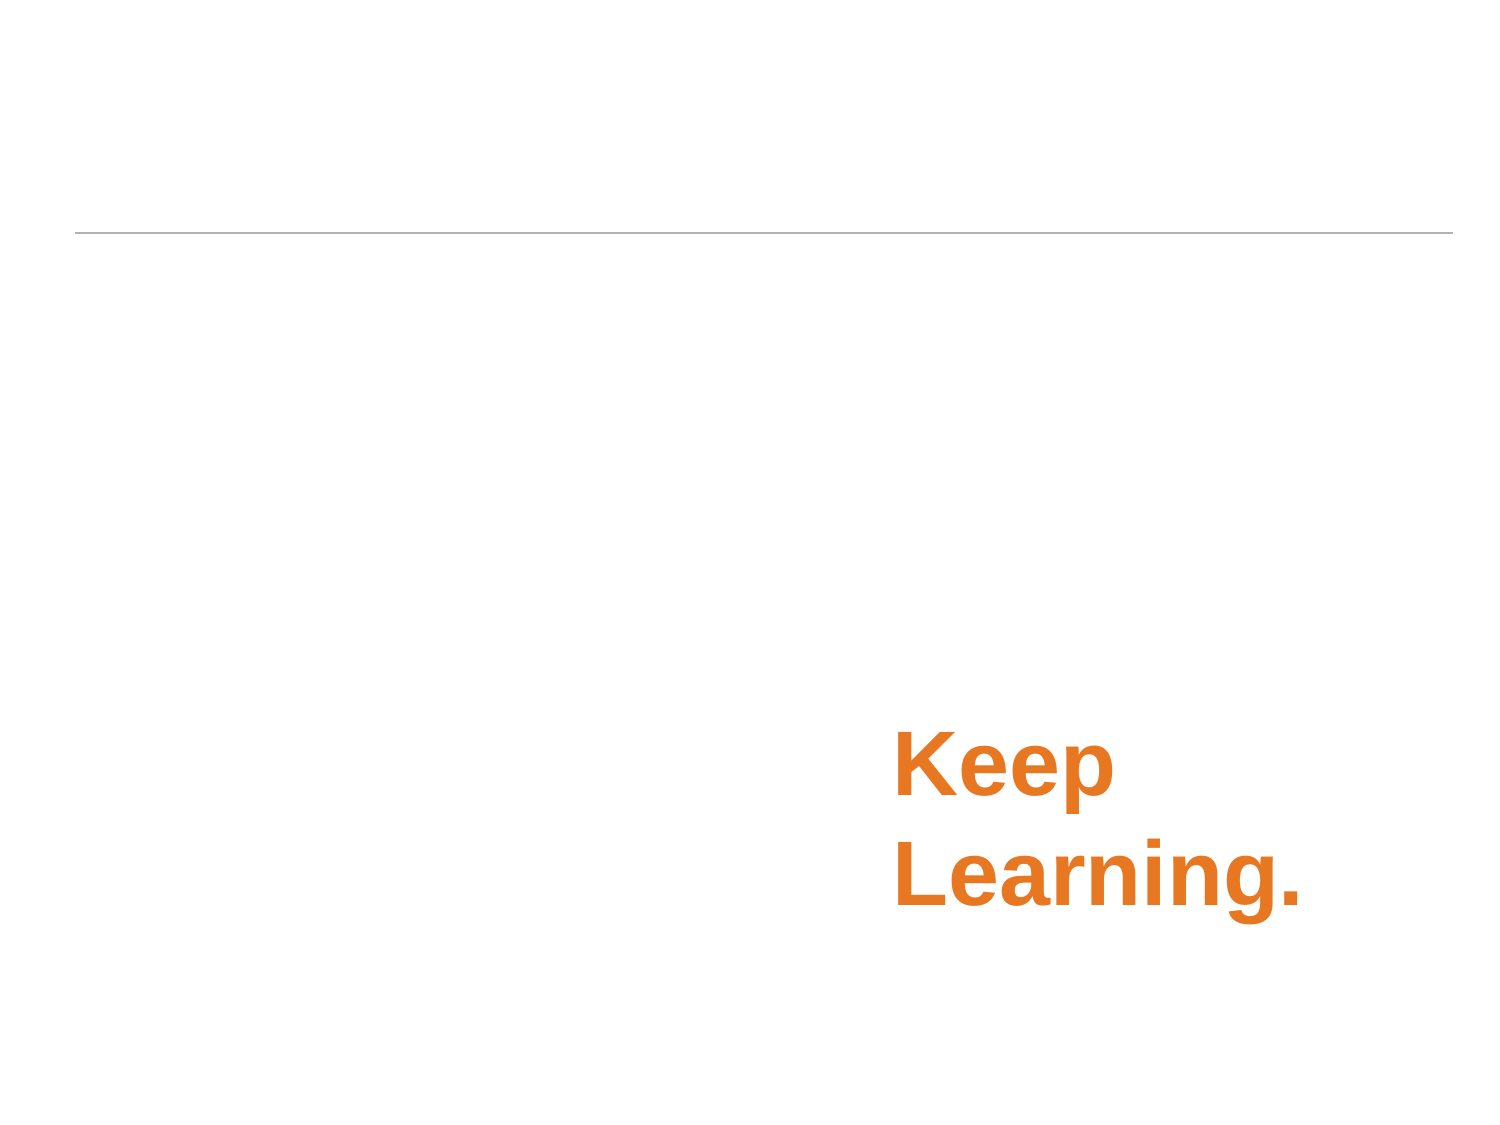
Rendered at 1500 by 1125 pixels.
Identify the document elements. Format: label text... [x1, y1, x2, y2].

text_box Keep Learning. [877, 696, 1374, 931]
